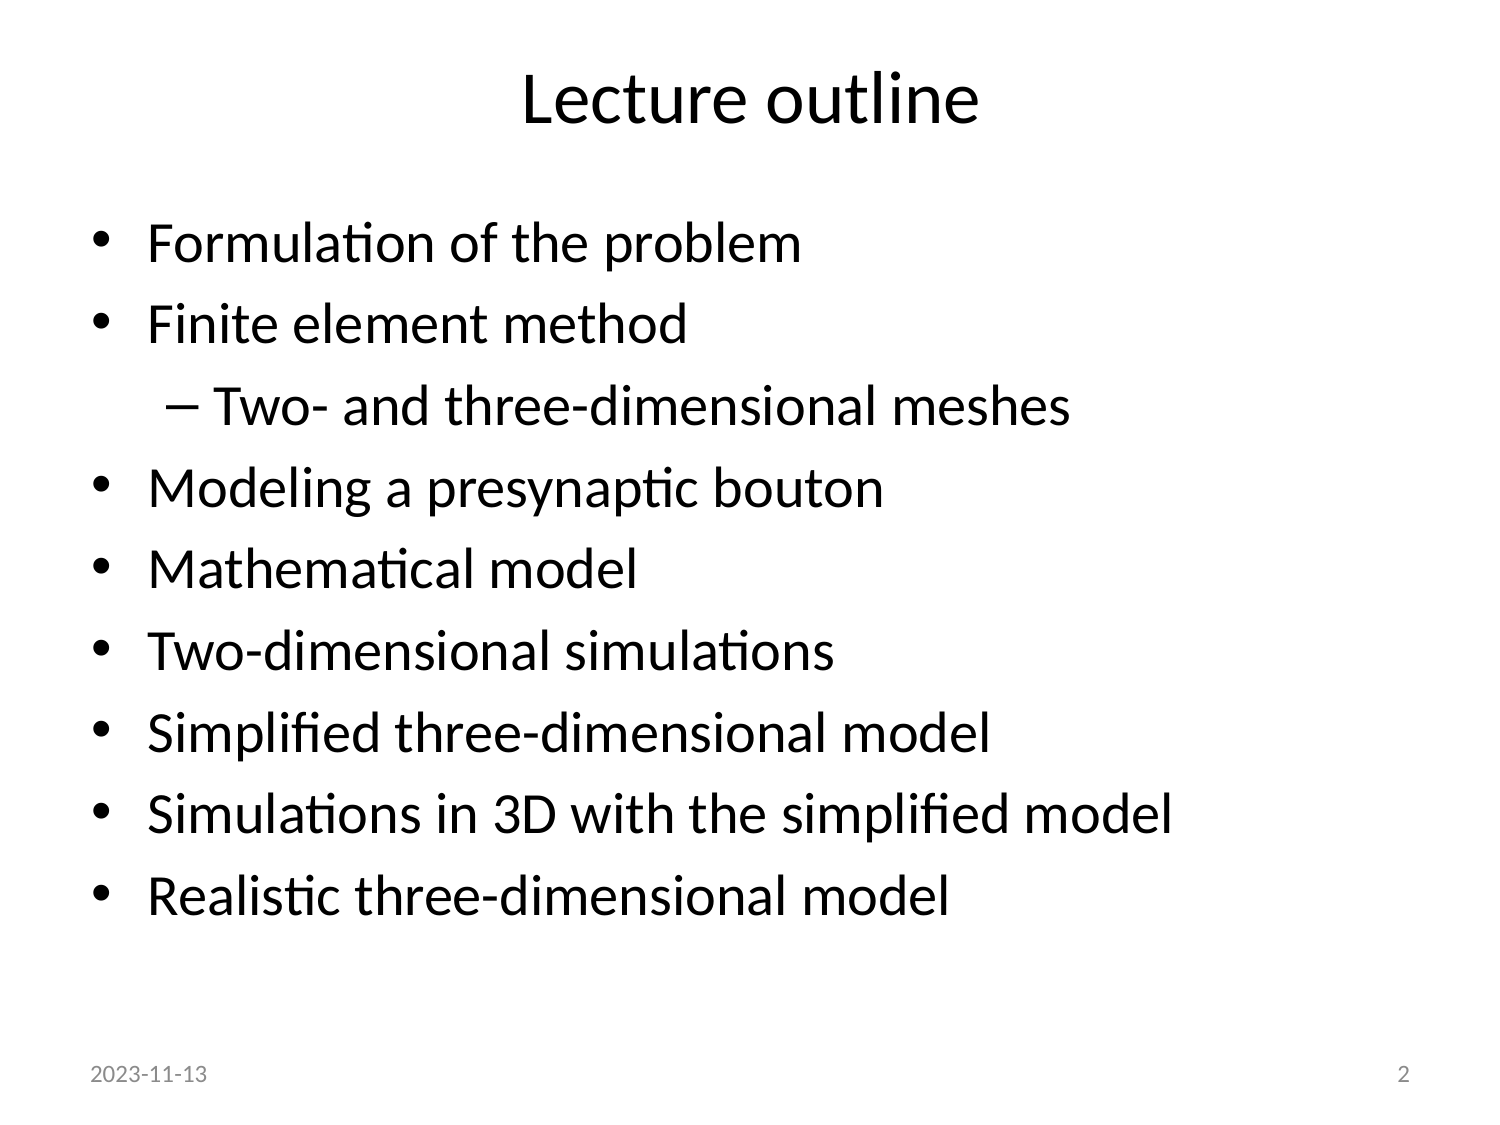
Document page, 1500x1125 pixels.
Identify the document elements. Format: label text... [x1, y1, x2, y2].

title Lecture outline [76, 0, 1428, 188]
slide_number 2 [1074, 1042, 1425, 1103]
list Formulation of the problem Finite element method Two- and three-dimensional meshes Modeling a presynaptic bouton Mathematical model Two-dimensional simulations Simplified three-dimensional model Simulations in 3D with the simplified model Realistic three-dimensional model [76, 196, 1427, 1071]
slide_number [75, 1042, 425, 1103]
